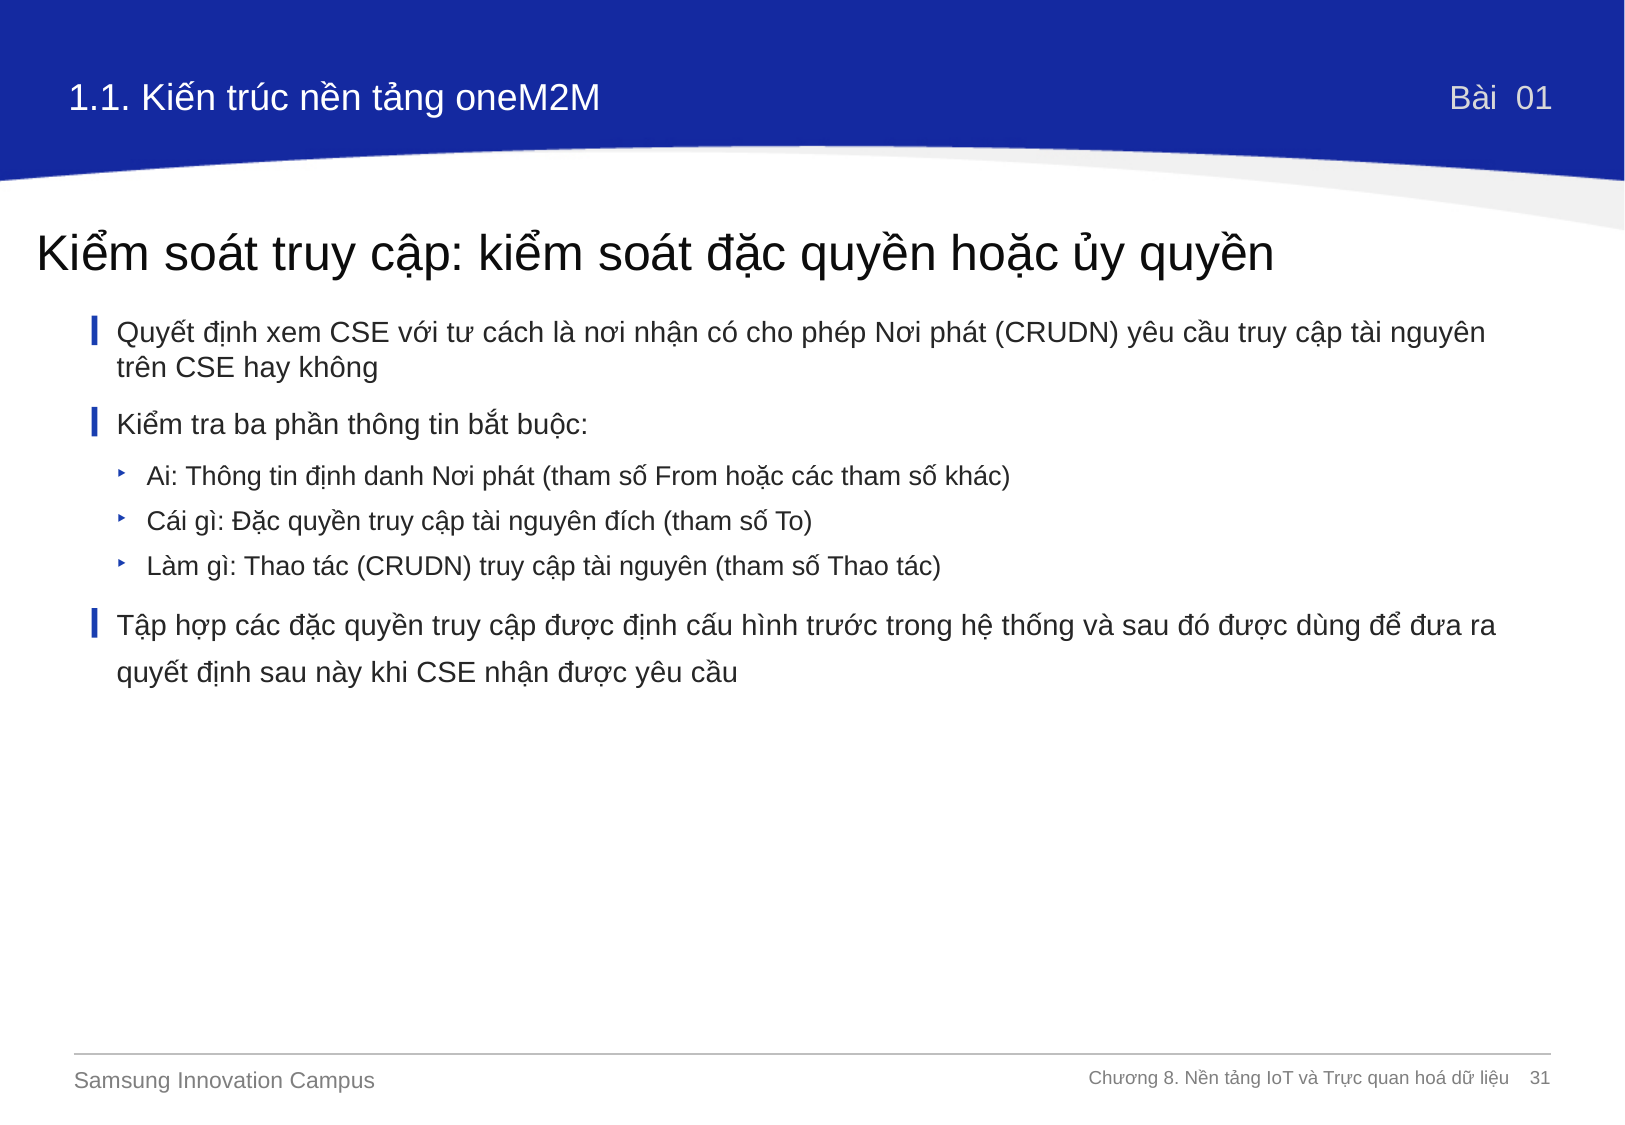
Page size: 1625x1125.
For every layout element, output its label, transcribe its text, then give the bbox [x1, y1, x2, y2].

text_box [67, 73, 1554, 120]
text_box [91, 404, 1533, 594]
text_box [91, 605, 1533, 690]
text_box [91, 313, 1533, 385]
text_box Kiểm soát truy cập: kiểm soát đặc quyền hoặc ủy quyền [36, 220, 1588, 281]
picture [0, 0, 1625, 1125]
